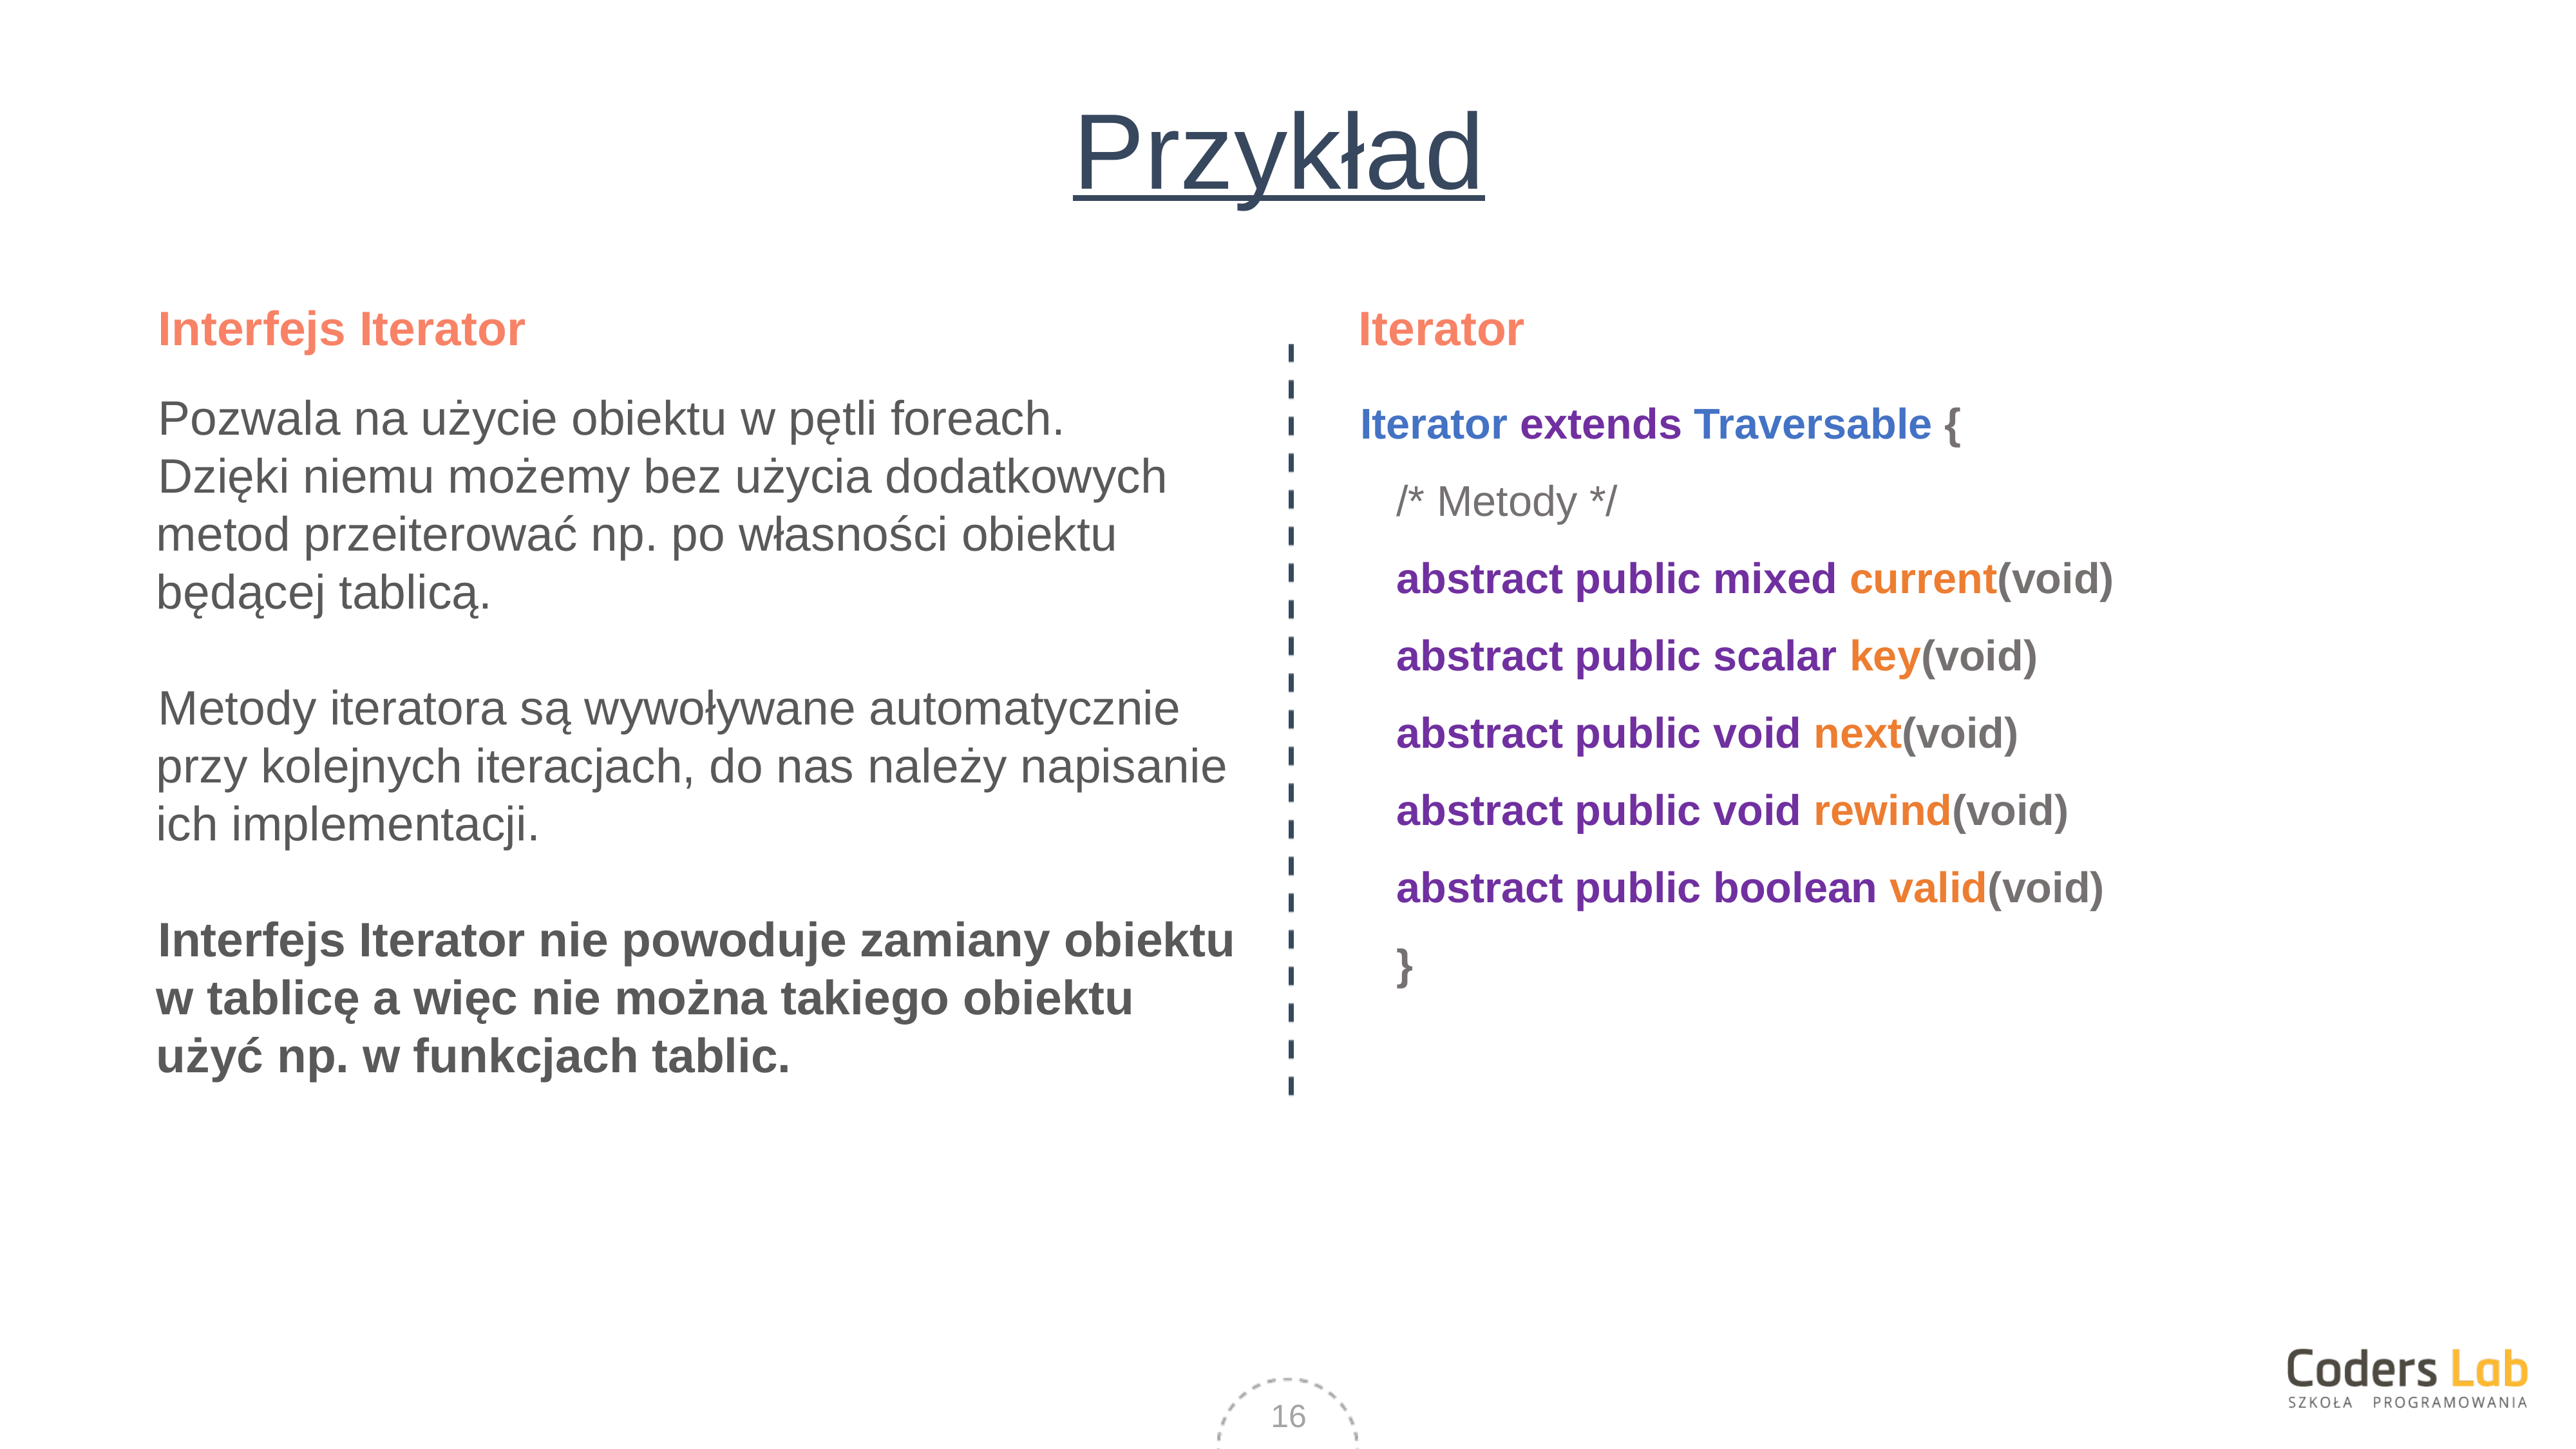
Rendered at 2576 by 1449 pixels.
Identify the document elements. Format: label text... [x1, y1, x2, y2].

picture [1217, 1378, 1359, 1449]
text_box Interfejs Iterator [149, 292, 536, 360]
picture [2282, 1340, 2533, 1421]
title Przykład [290, 77, 2269, 208]
picture [1288, 344, 1294, 1103]
text_box Pozwala na użycie obiektu w pętli foreach. Dzięki niemu możemy bez użycia dodatkowych metod przeiterować np. po własności obiektu będącej tablicą. Metody iteratora są wywoływane automatycznie przy kolejnych iteracjach, do nas należy napisanie ich implementacji. Interfejs Iterator nie powoduje zamiany obiektu w tablicę a więc nie można takiego obiektu użyć np. w funkcjach tablic. [147, 382, 1247, 1088]
slide_number 16 [1266, 1395, 1311, 1444]
text_box Iterator extends Traversable { /* Metody */ abstract public mixed current(void) abstract public scalar key(void) abstract public void next(void) abstract public void rewind(void) abstract public boolean valid(void) } [1350, 365, 2450, 993]
text_box Iterator [1349, 292, 1535, 360]
